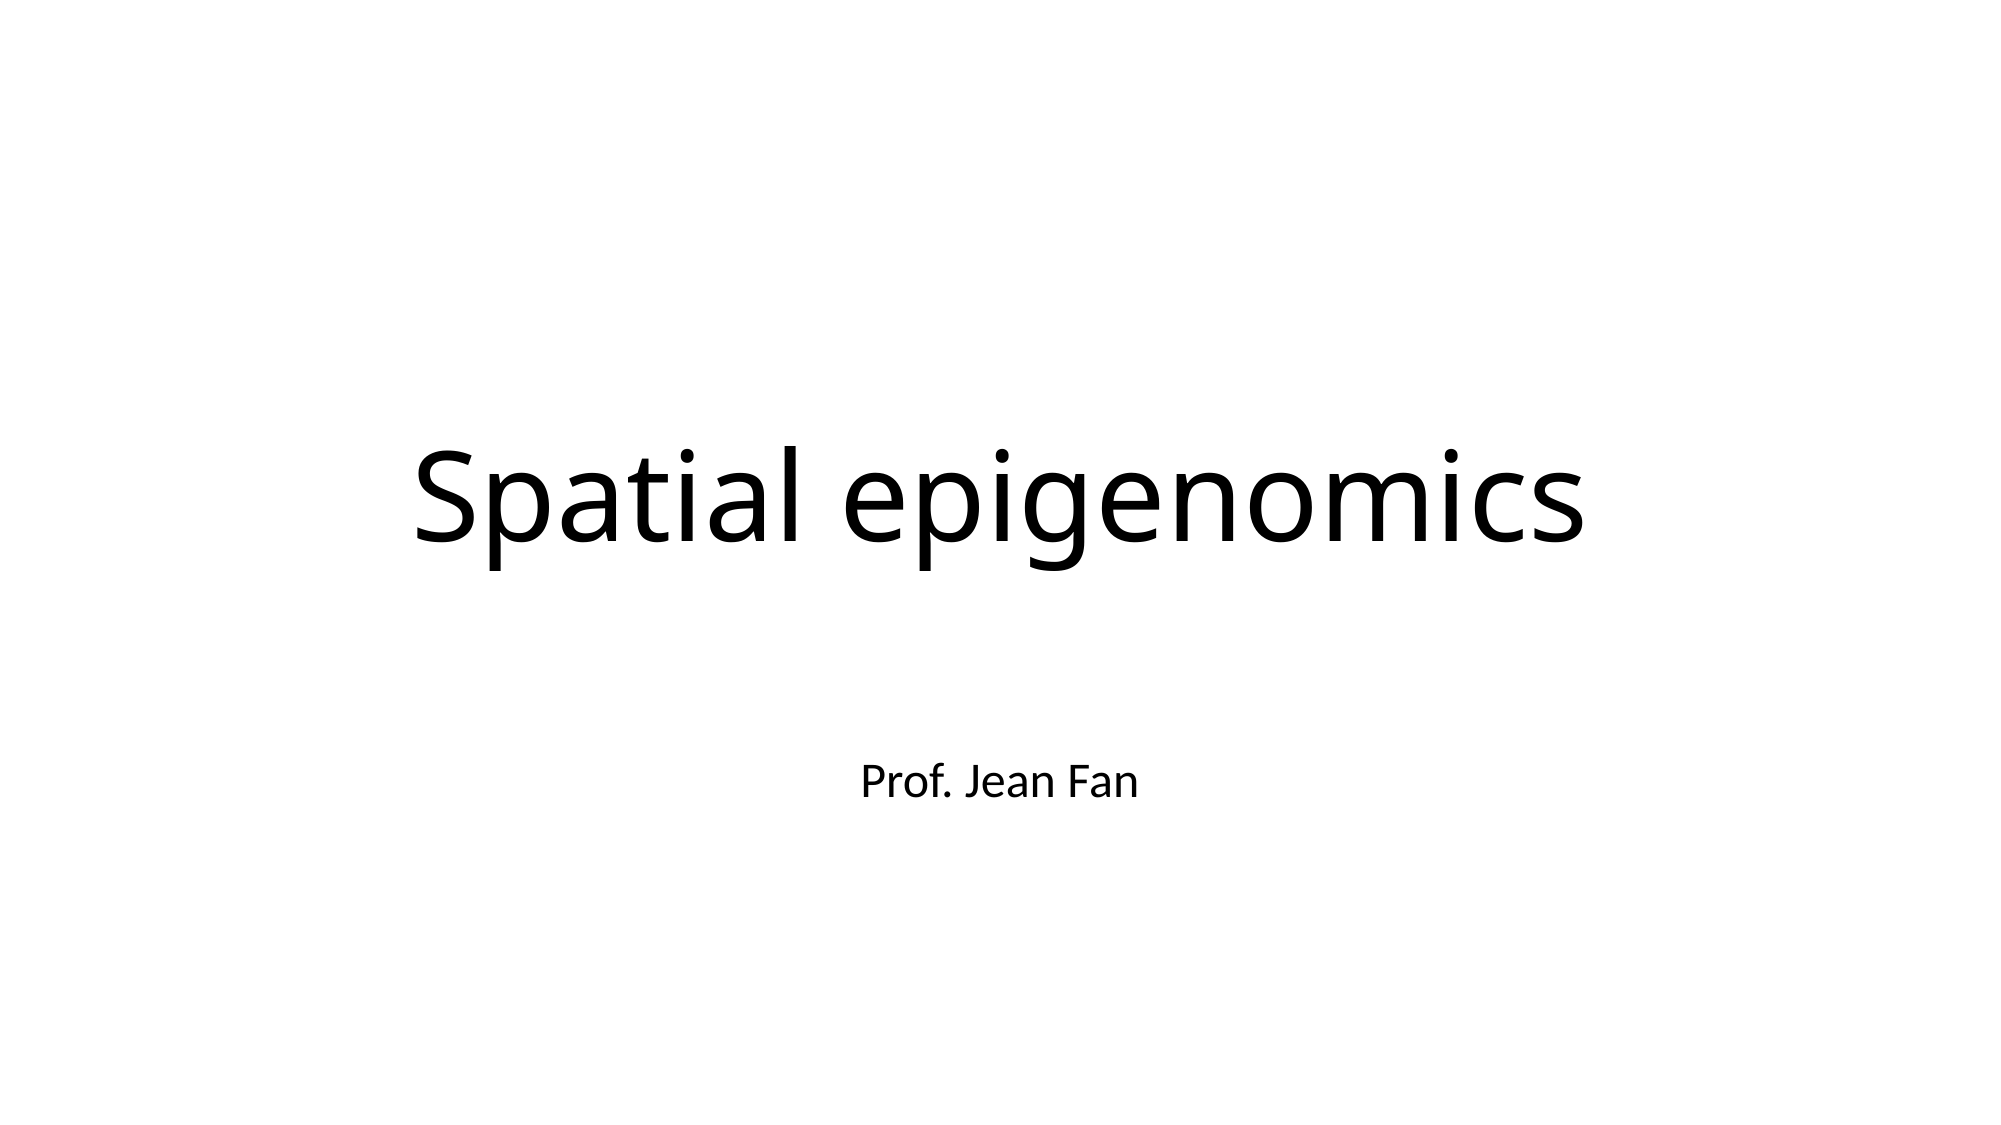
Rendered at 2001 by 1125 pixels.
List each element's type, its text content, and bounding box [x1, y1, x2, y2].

subtitle Prof. Jean Fan [249, 590, 1750, 863]
title Spatial epigenomics [249, 184, 1750, 576]
